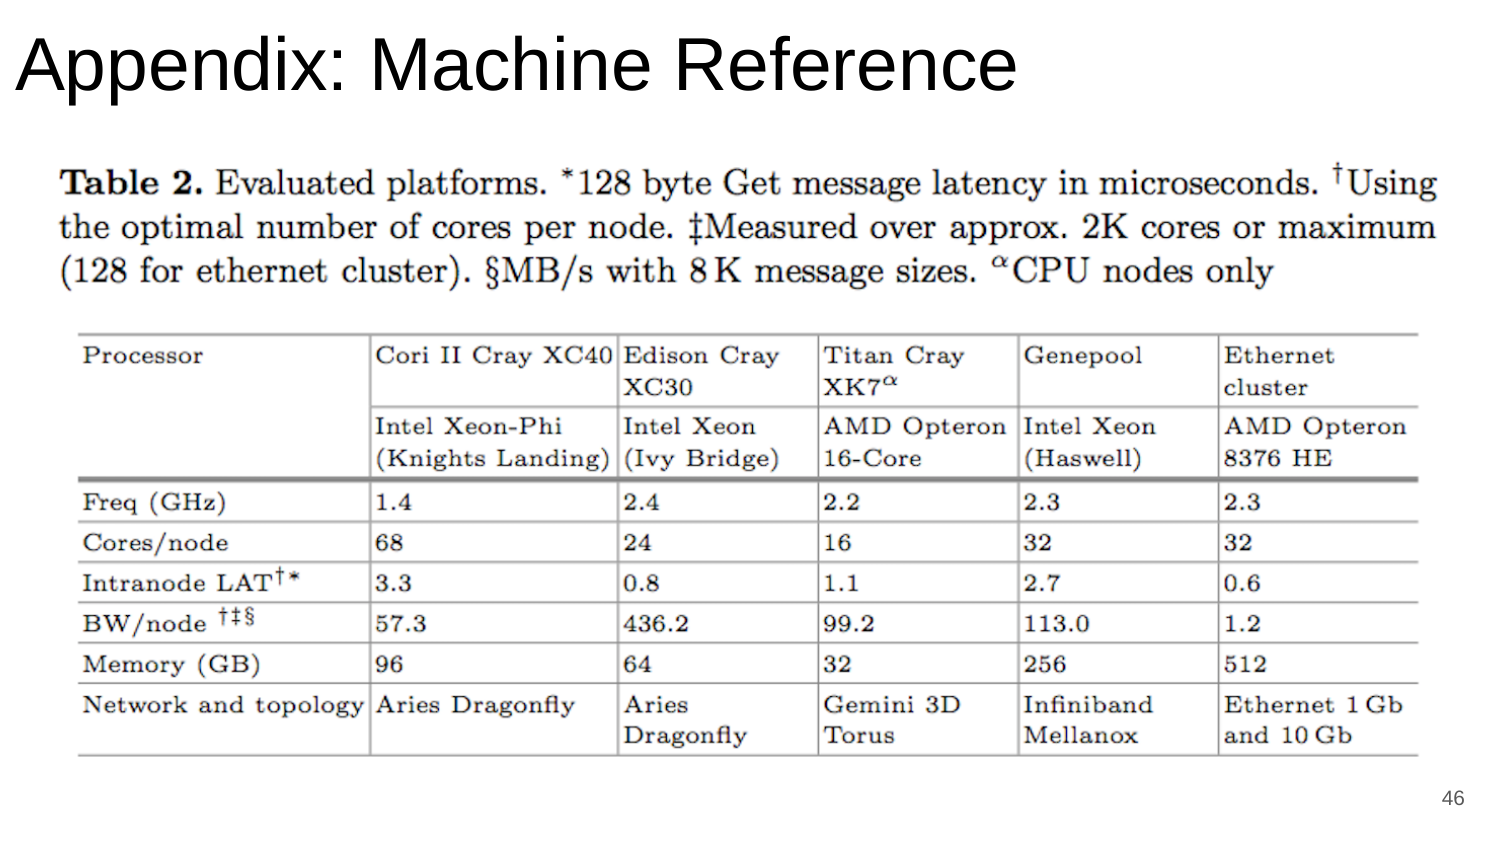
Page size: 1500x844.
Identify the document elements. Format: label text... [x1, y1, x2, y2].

slide_number ‹#› [1389, 764, 1480, 830]
picture [50, 158, 1450, 766]
title Appendix: Machine Reference [0, 0, 1398, 94]
